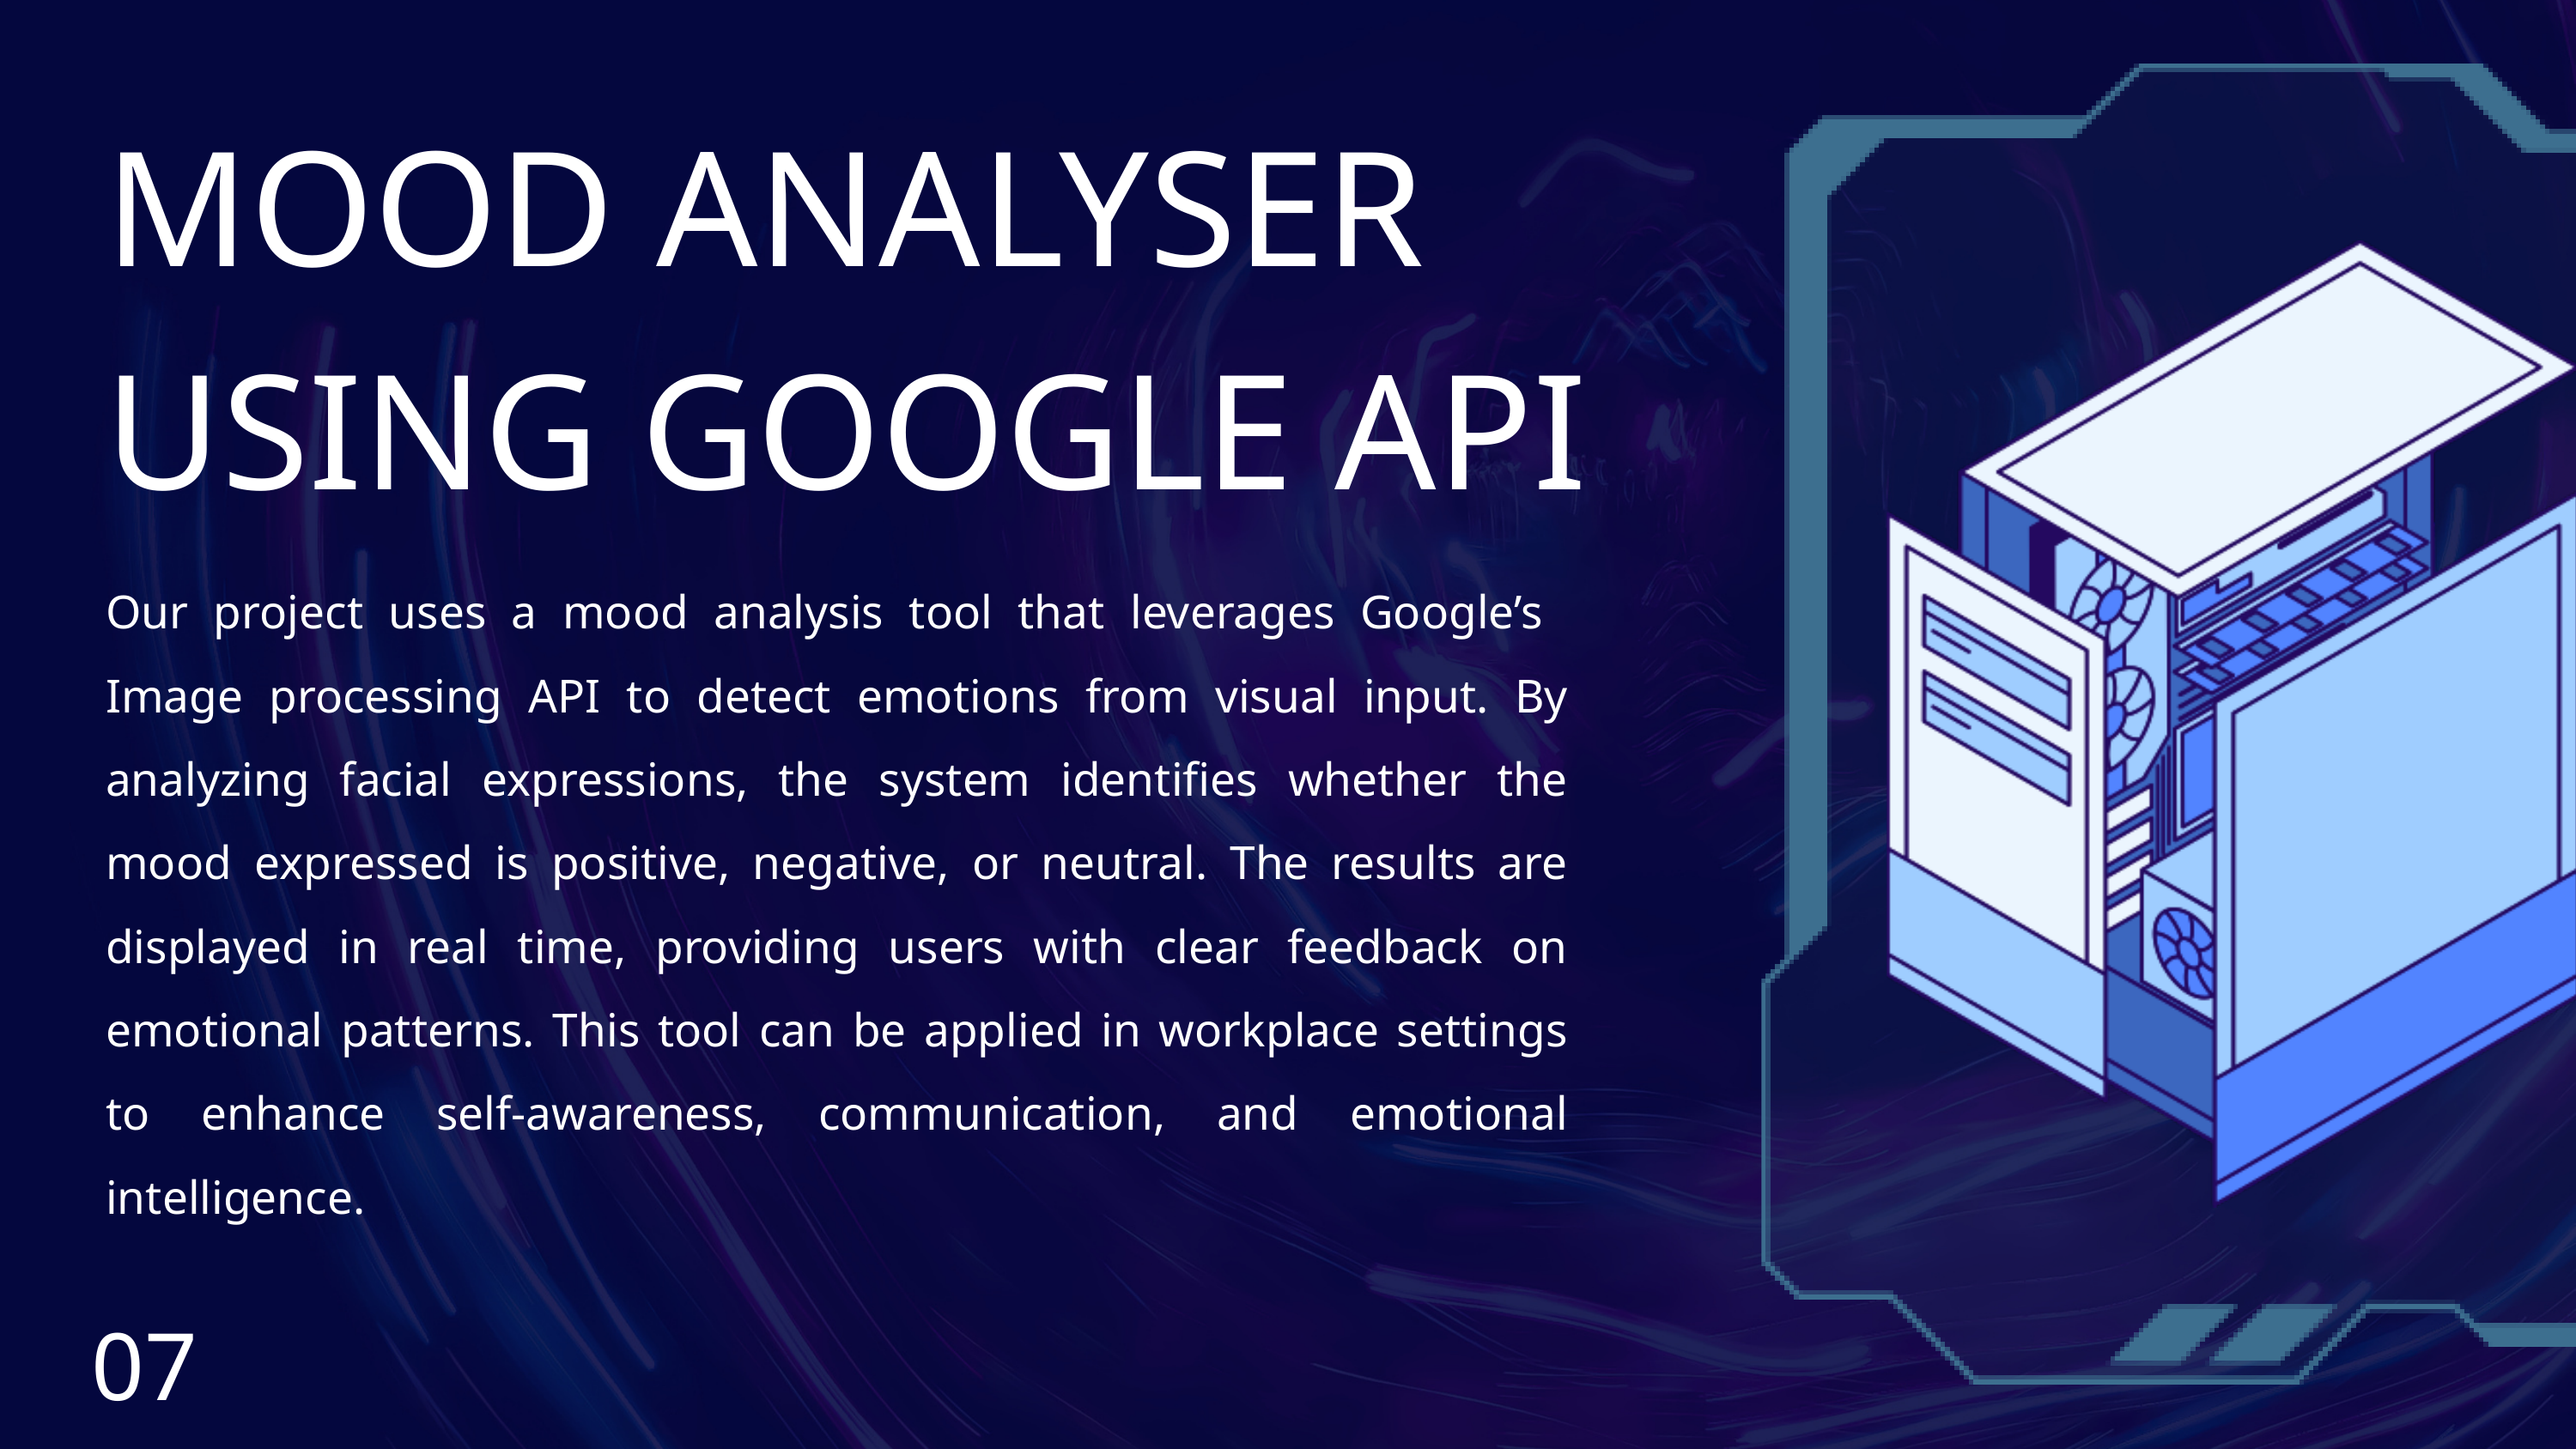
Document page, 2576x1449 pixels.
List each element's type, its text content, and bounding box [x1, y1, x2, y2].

text_box Our project uses a mood analysis tool that leverages Google’s Image processing API to detect emotions from visual input. By analyzing facial expressions, the system identifies whether the mood expressed is positive, negative, or neutral. The results are displayed in real time, providing users with clear feedback on emotional patterns. This tool can be applied in workplace settings to enhance self-awareness, communication, and emotional intelligence. [106, 554, 1569, 1223]
text_box [1761, 522, 2576, 1385]
text_box [1886, 240, 2576, 1208]
text_box [0, 0, 2576, 1449]
text_box 07 [58, 1288, 232, 1420]
text_box MOOD ANALYSER USING GOOGLE API [106, 75, 1887, 522]
text_box [1761, 64, 2576, 240]
